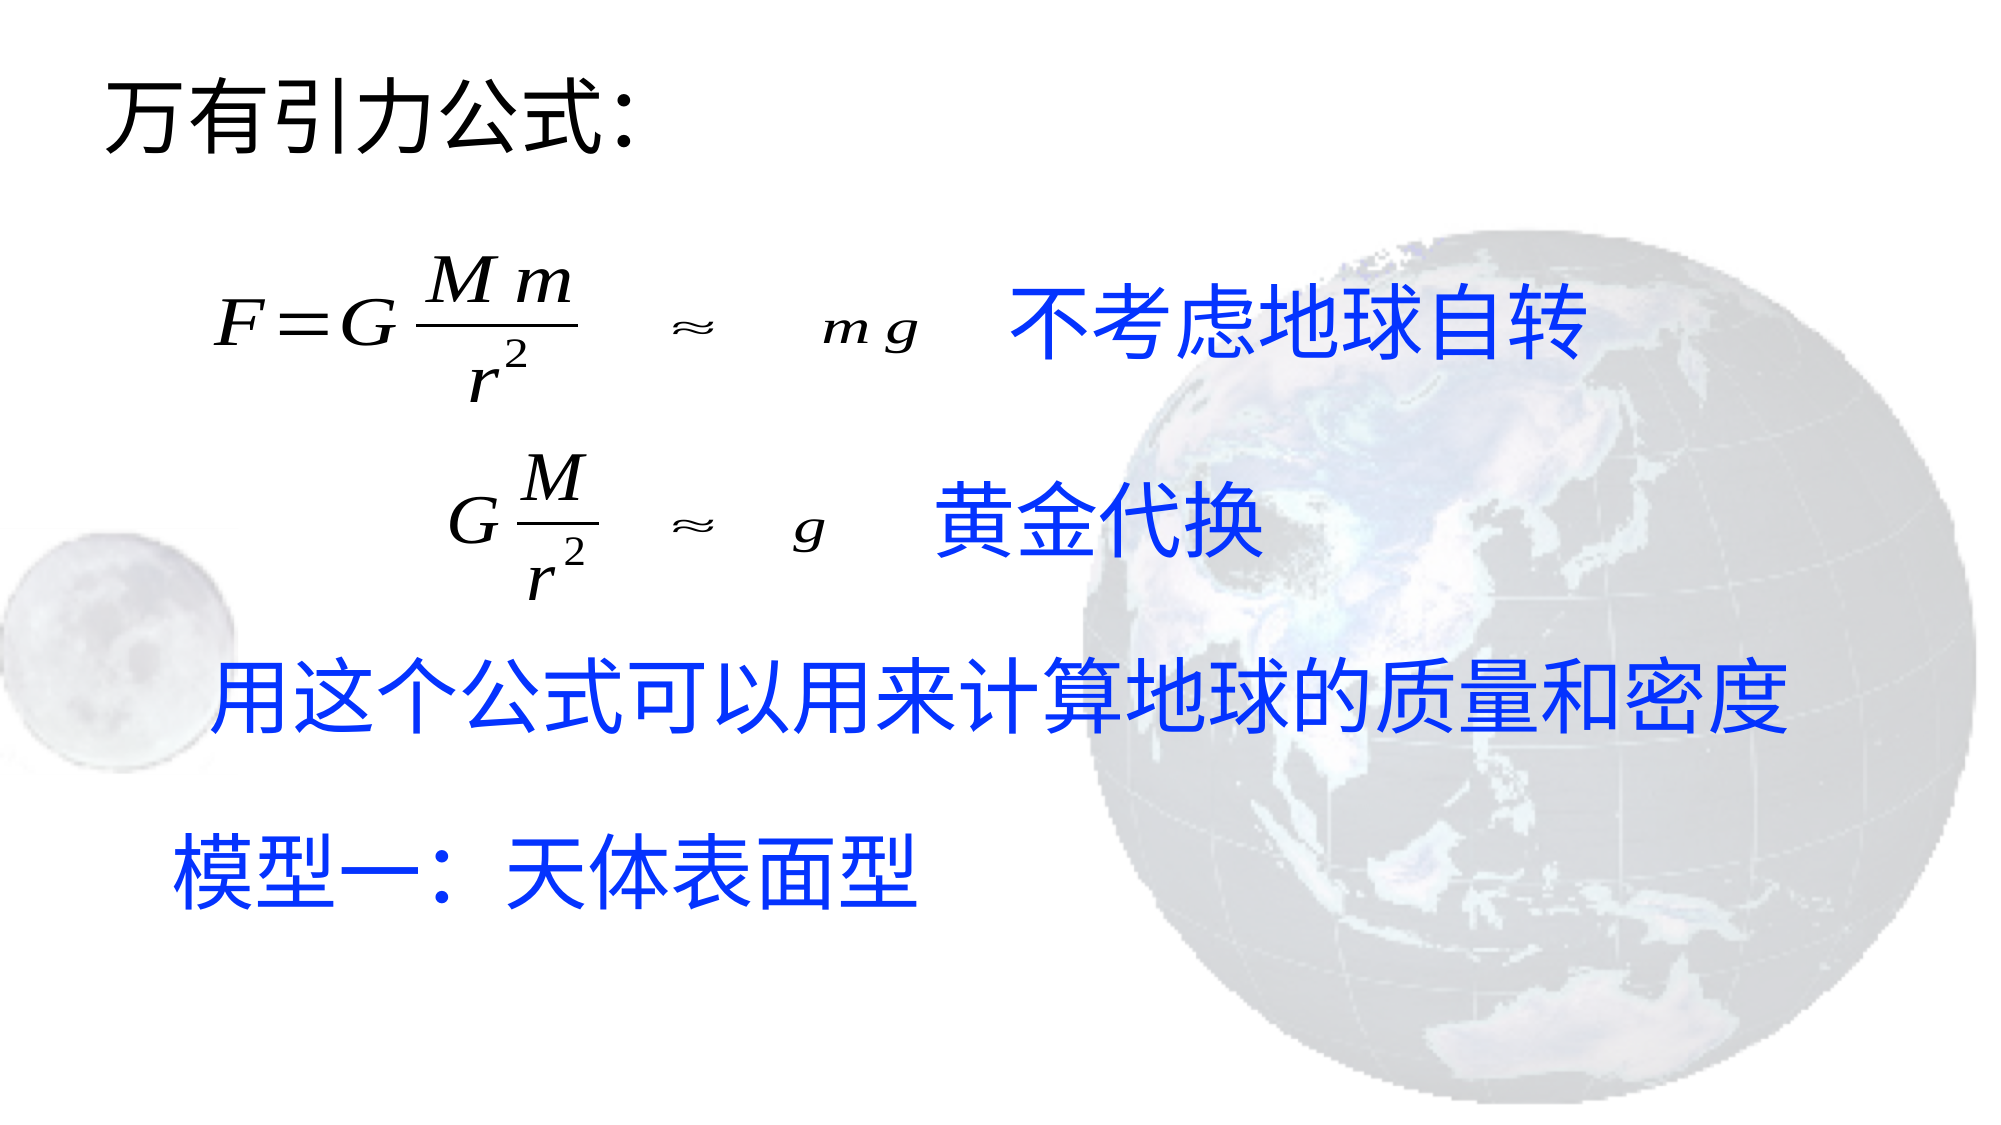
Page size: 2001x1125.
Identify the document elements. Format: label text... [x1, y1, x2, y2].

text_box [446, 438, 1275, 615]
picture [0, 187, 2000, 1122]
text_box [162, 636, 1801, 945]
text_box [669, 262, 1600, 395]
text_box 万有引力公式： [96, 56, 695, 172]
